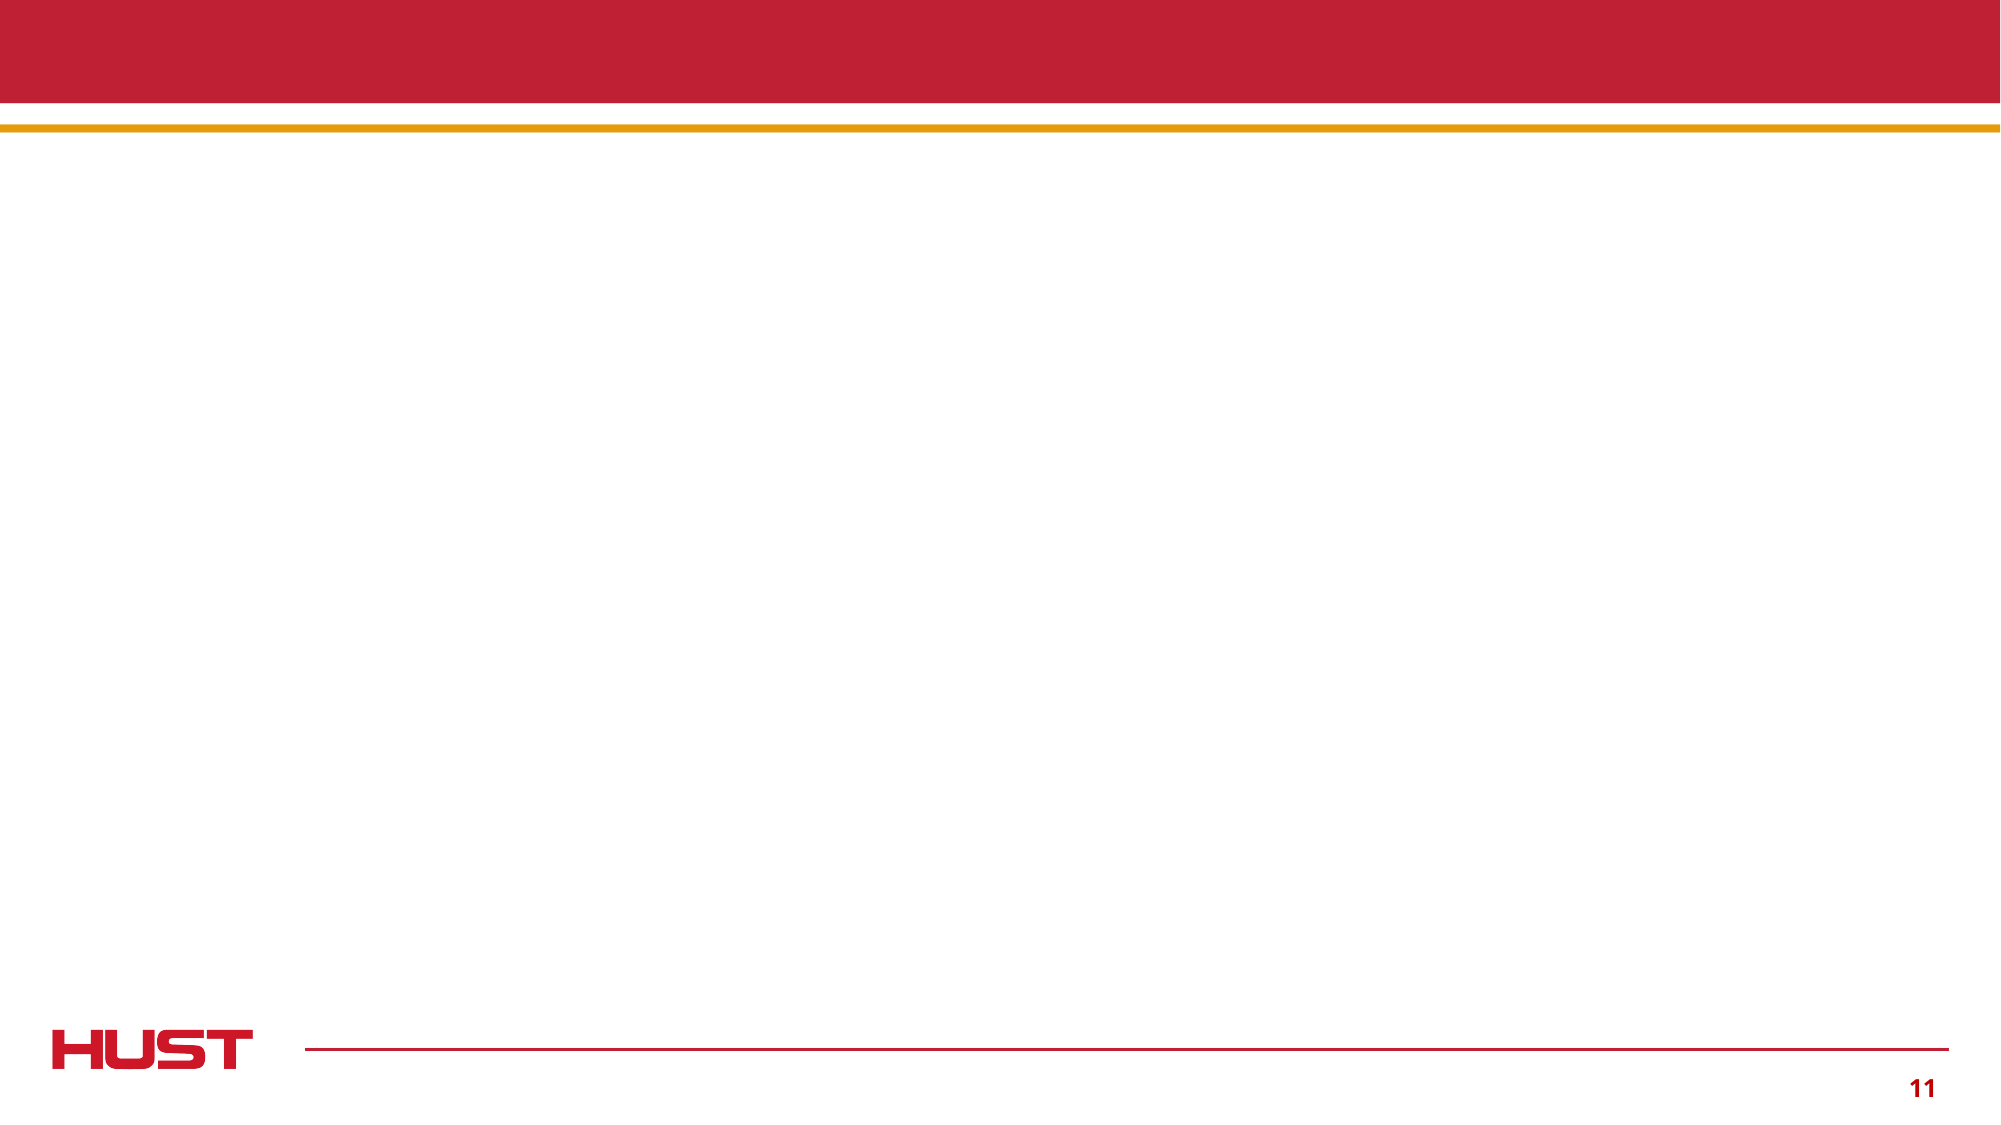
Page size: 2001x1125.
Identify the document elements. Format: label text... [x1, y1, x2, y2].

picture [0, 0, 2001, 1125]
slide_number 11 [1502, 1065, 1953, 1125]
